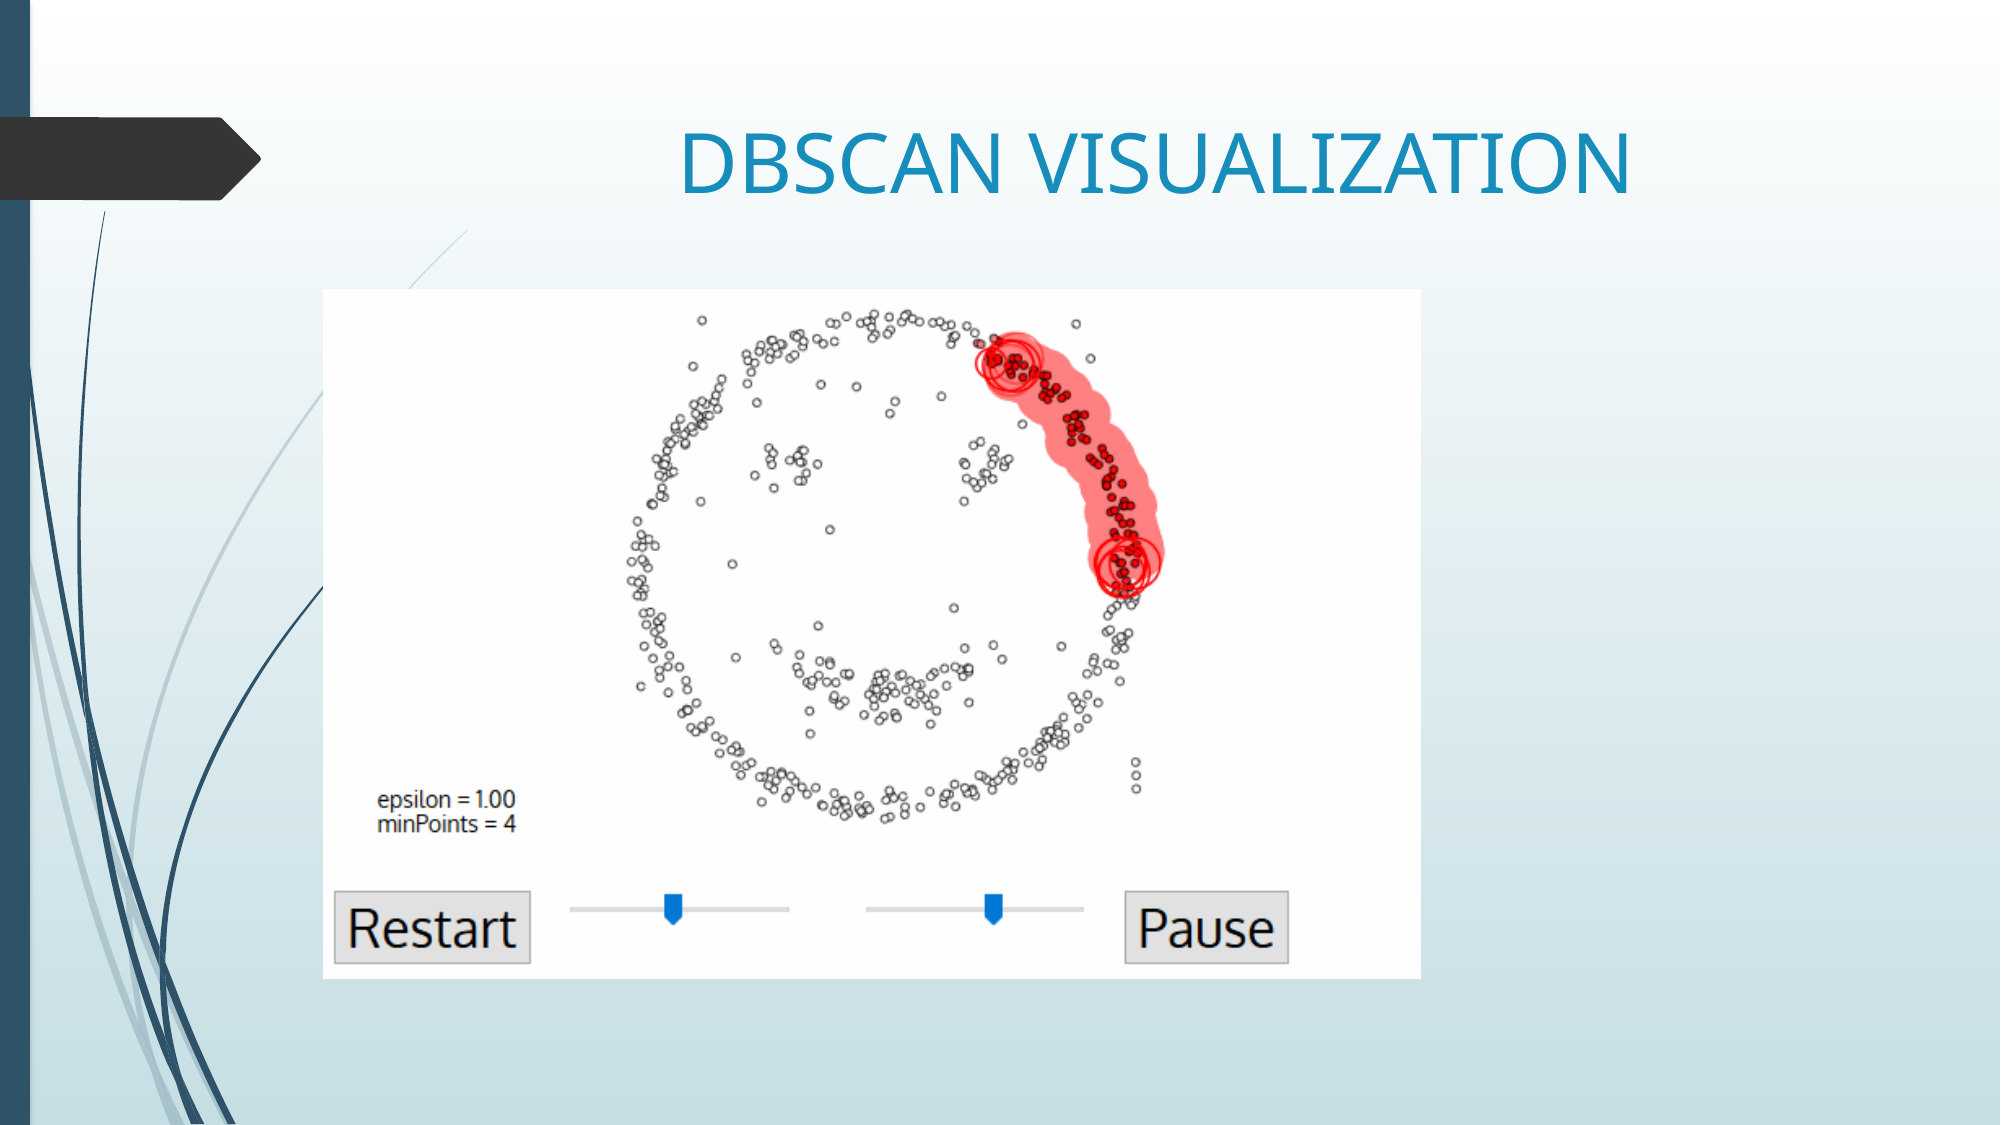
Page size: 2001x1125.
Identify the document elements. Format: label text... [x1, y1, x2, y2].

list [323, 289, 1422, 980]
title DBSCAN VISUALIZATION [425, 102, 1888, 313]
